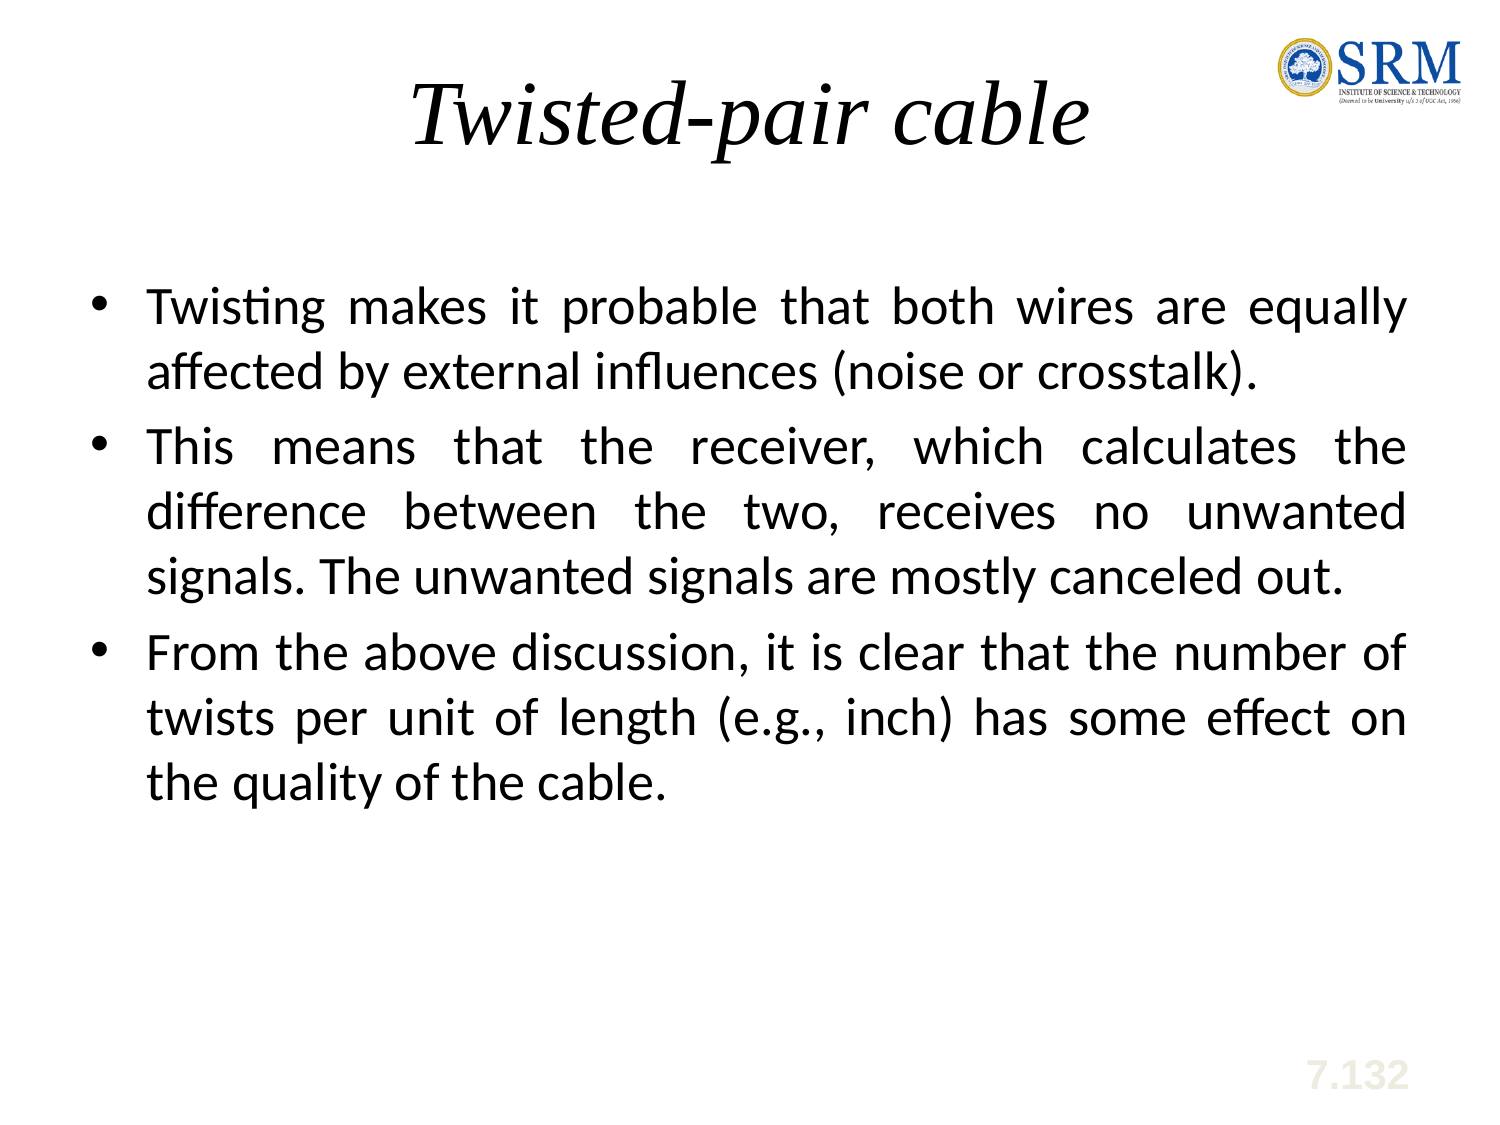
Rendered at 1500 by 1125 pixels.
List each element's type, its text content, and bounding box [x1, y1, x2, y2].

list Twisting makes it probable that both wires are equally affected by external influences (noise or crosstalk). This means that the receiver, which calculates the difference between the two, receives no unwanted signals. The unwanted signals are mostly canceled out. From the above discussion, it is clear that the number of twists per unit of length (e.g., inch) has some effect on the quality of the cable. [74, 262, 1426, 1006]
title Twisted-pair cable [74, 44, 1426, 233]
picture [1275, 25, 1466, 113]
slide_number 7.132 [1074, 1042, 1425, 1103]
